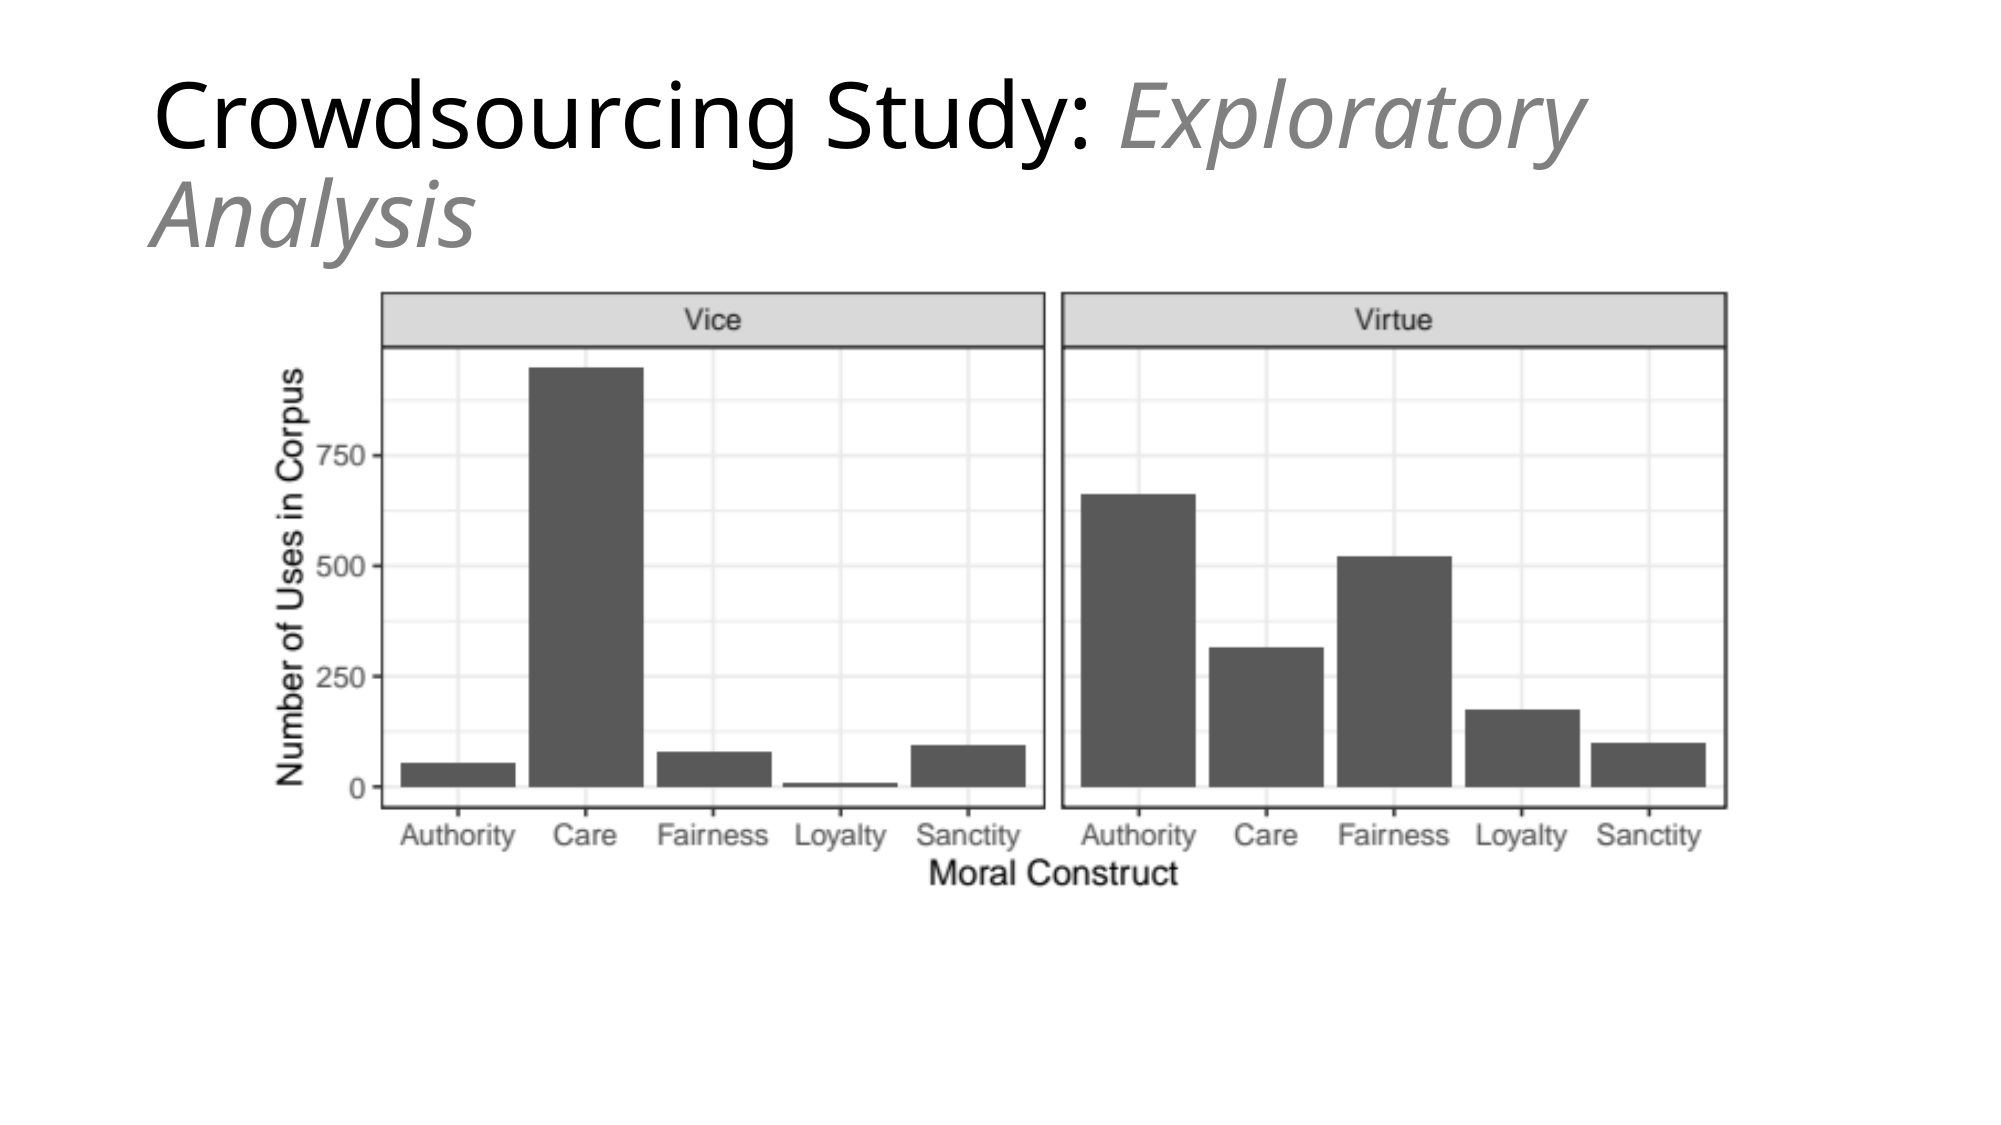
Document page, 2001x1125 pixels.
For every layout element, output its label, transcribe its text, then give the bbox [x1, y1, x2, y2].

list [260, 277, 1740, 906]
title Crowdsourcing Study: Exploratory Analysis [137, 59, 1863, 278]
